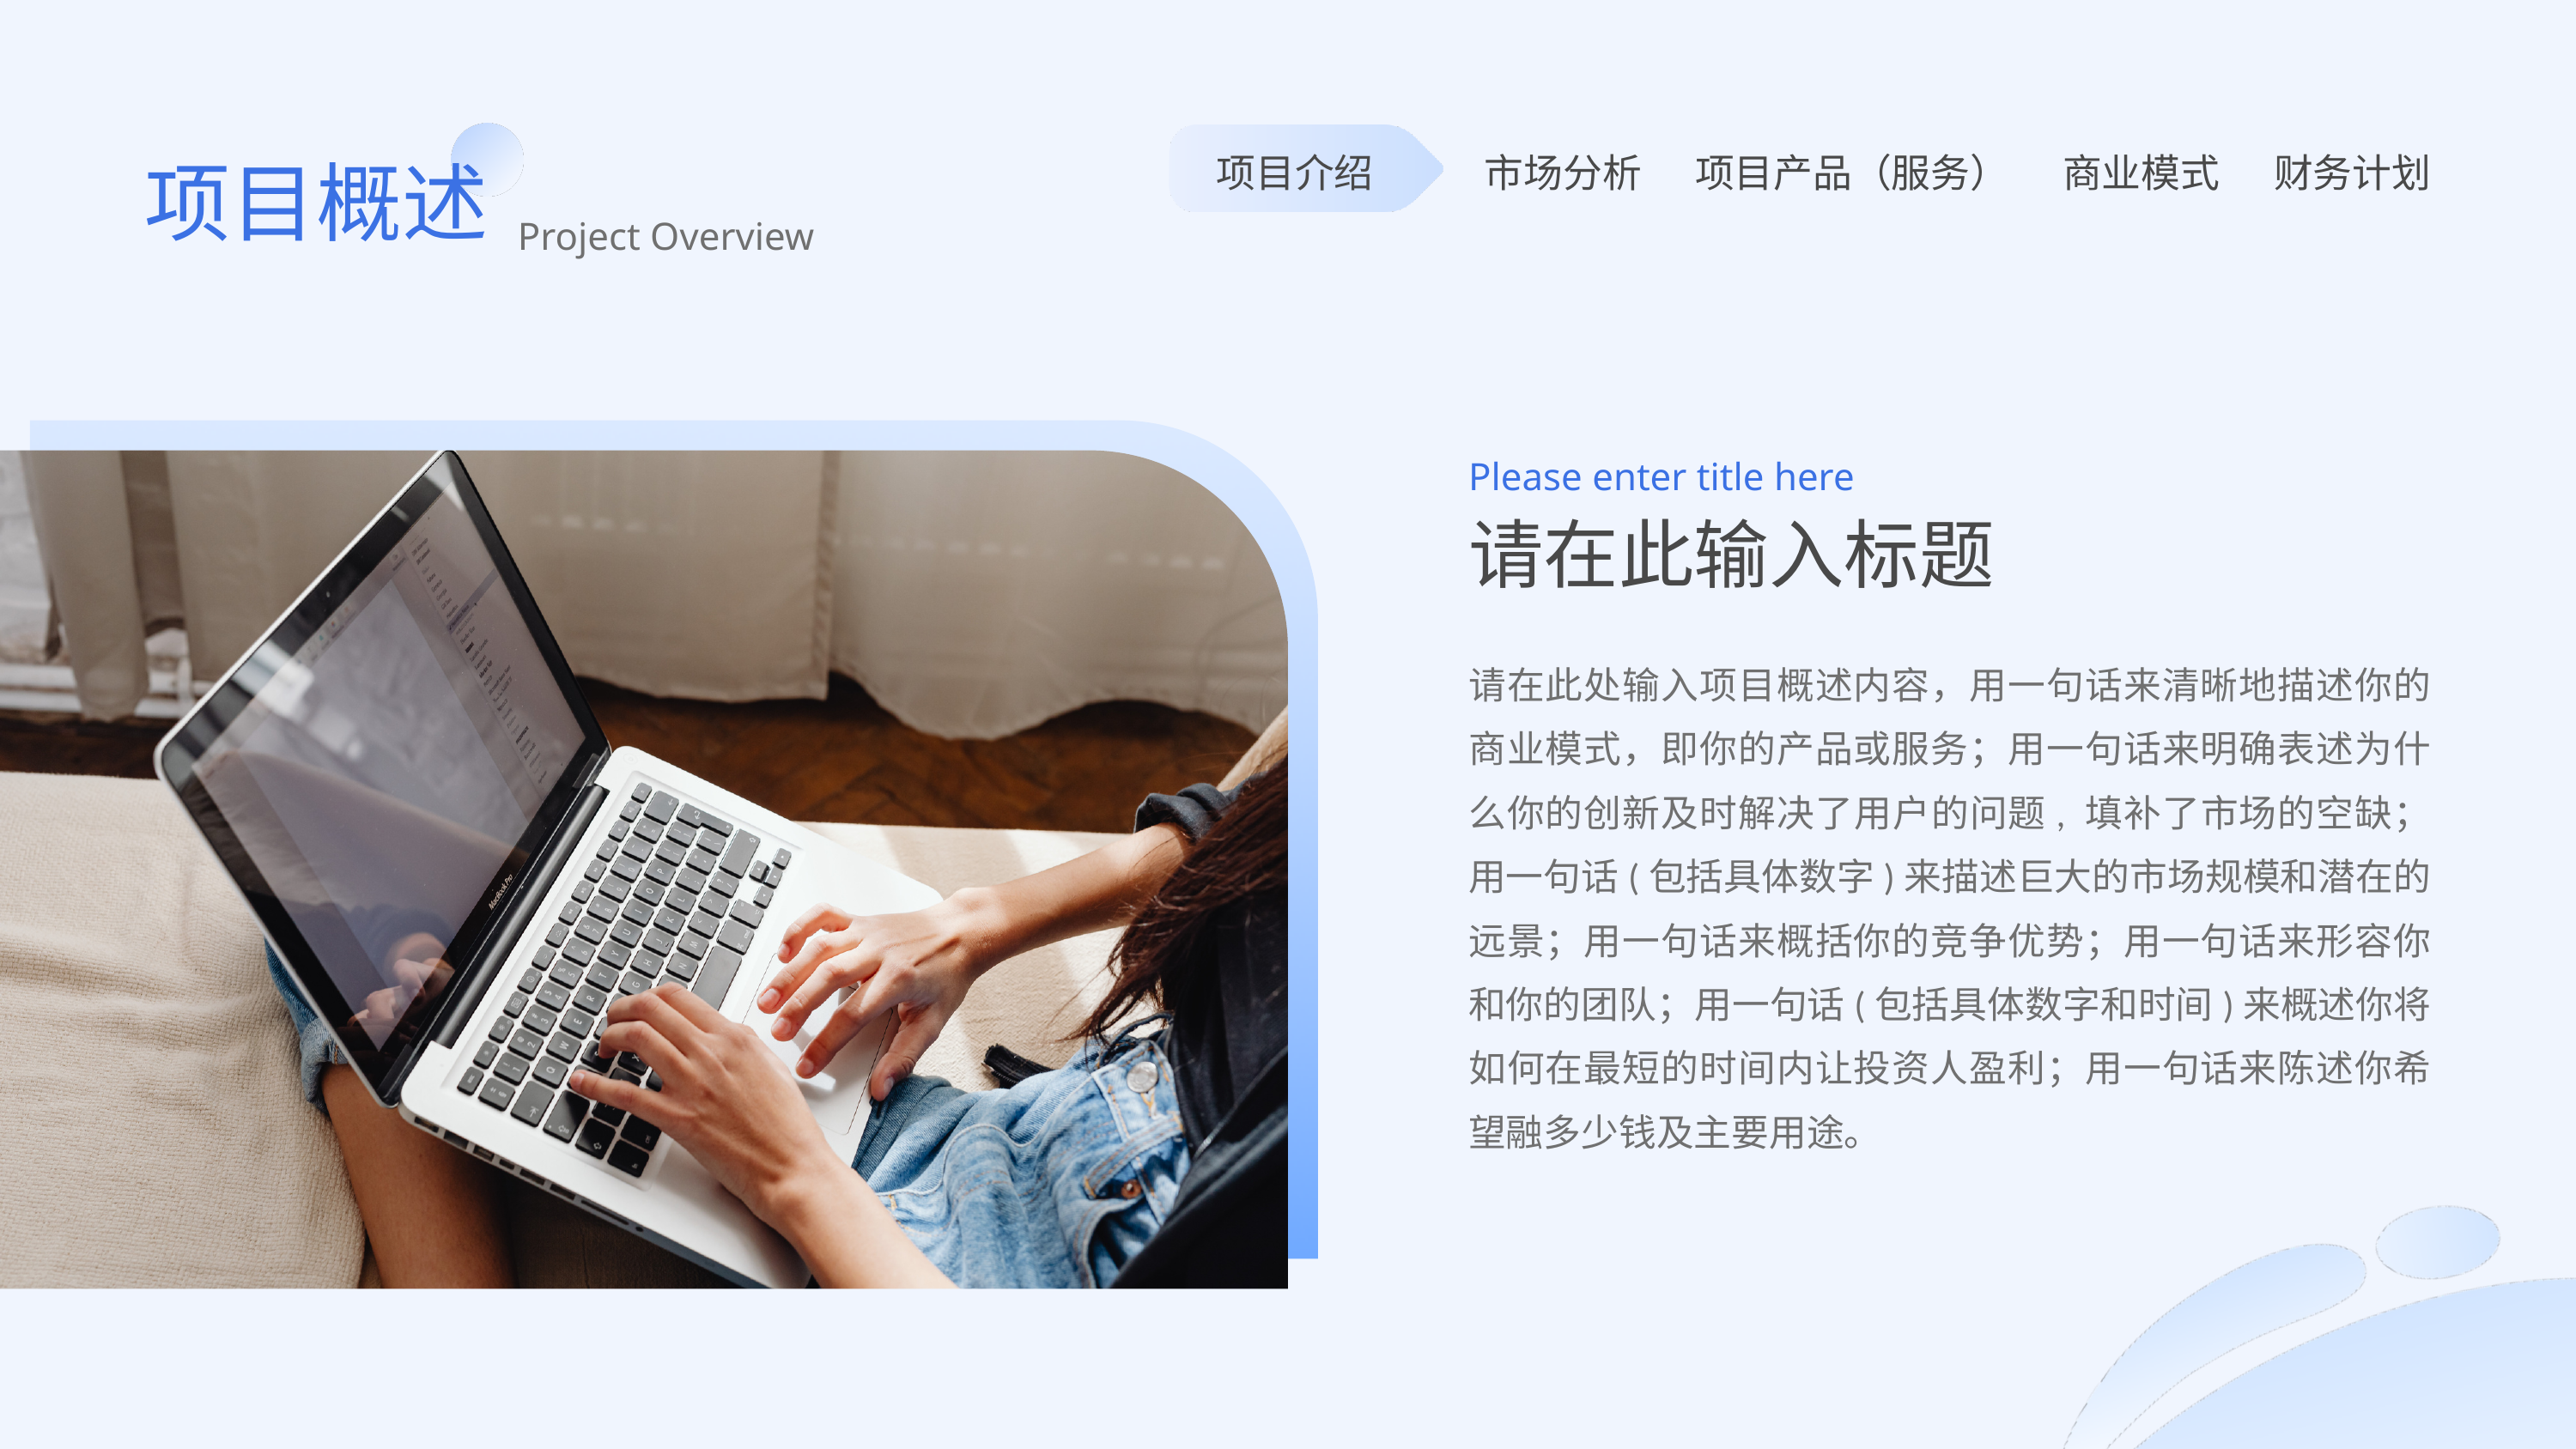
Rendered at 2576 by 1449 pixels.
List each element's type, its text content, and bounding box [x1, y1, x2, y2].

text_box Project Overview [517, 204, 1252, 258]
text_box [0, 450, 1289, 1289]
picture [451, 123, 525, 197]
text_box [29, 420, 1319, 1259]
picture [2001, 1065, 2576, 1449]
text_box 项目概述 [144, 131, 517, 252]
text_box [1467, 450, 2432, 1139]
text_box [1168, 124, 2440, 212]
